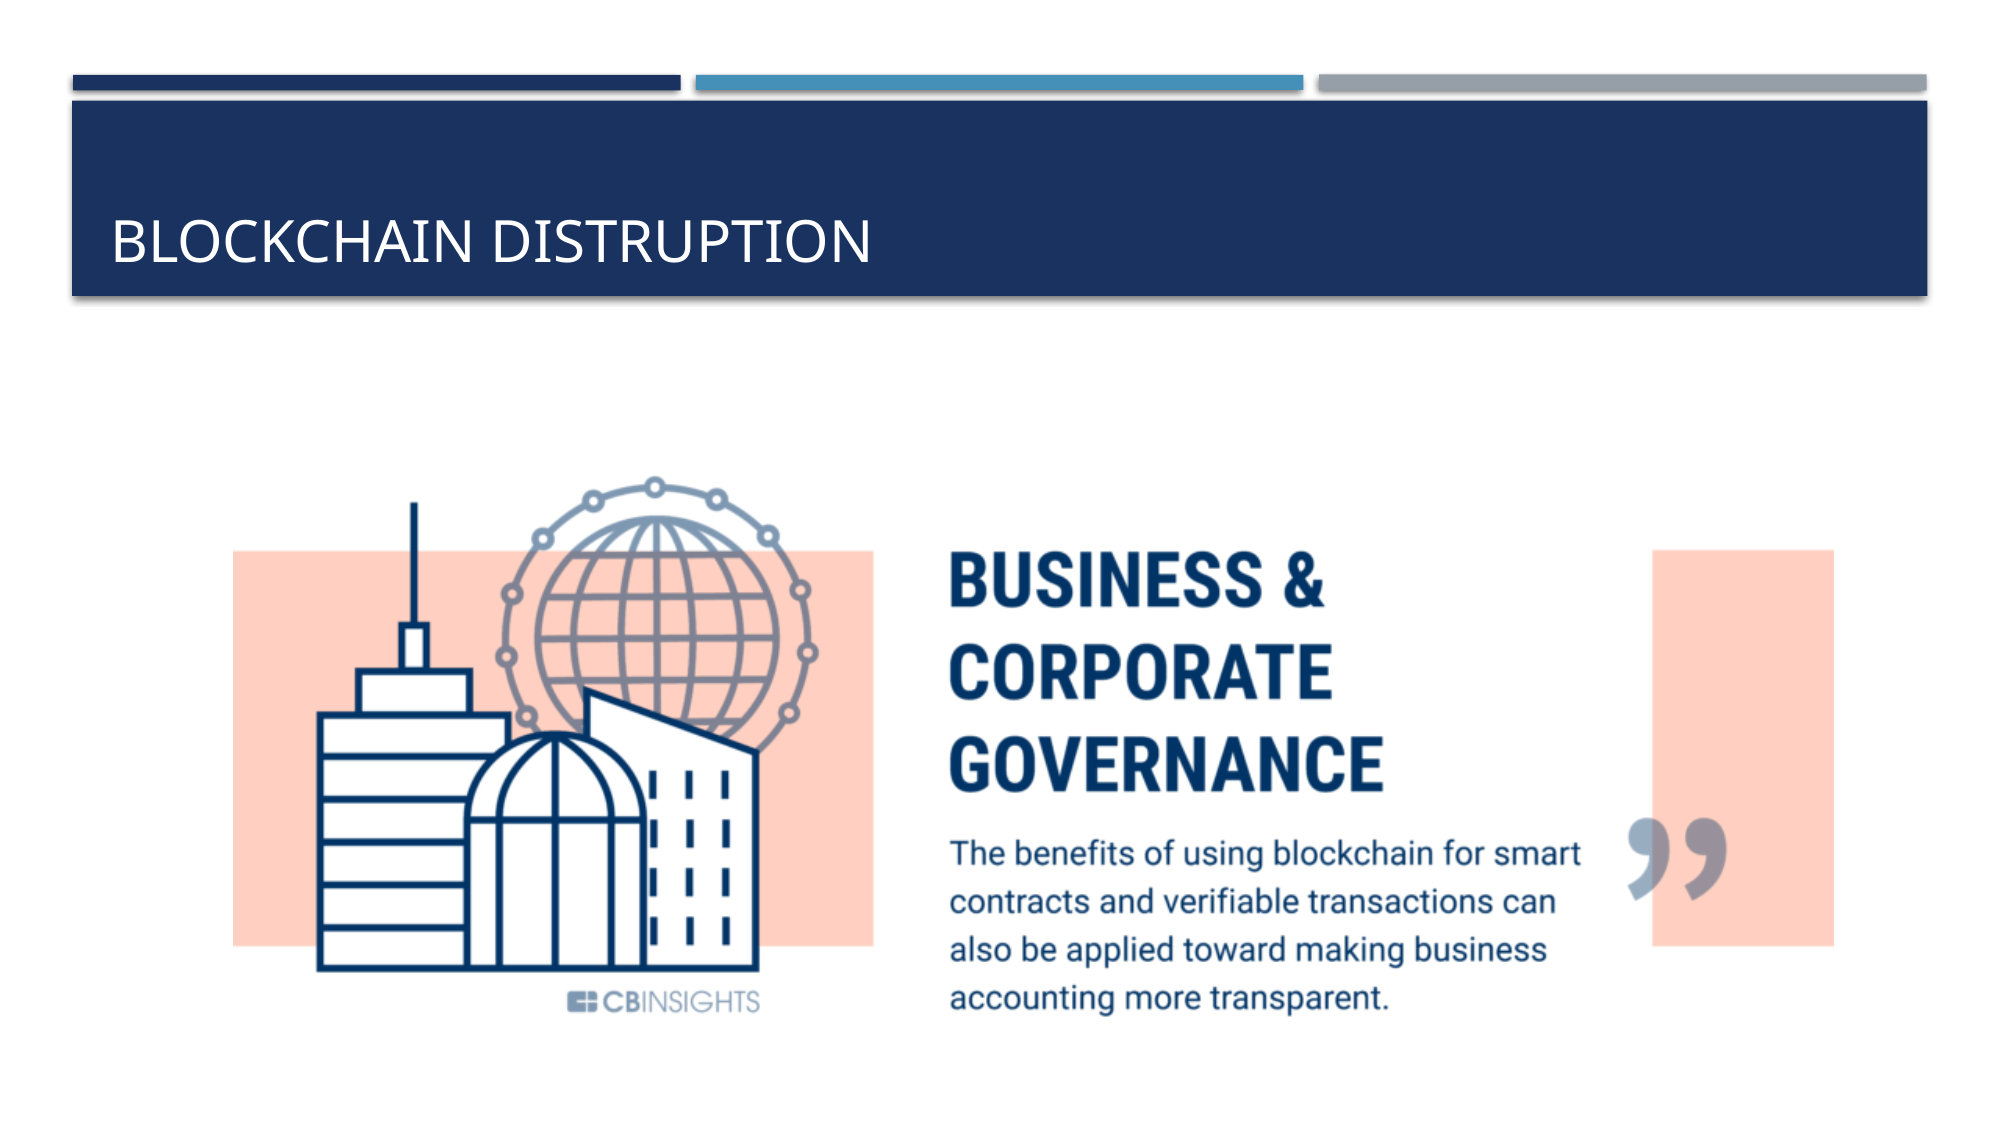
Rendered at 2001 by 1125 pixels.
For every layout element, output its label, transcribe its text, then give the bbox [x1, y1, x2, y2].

title Blockchain Distruption [95, 115, 1905, 282]
picture [233, 339, 1835, 1107]
